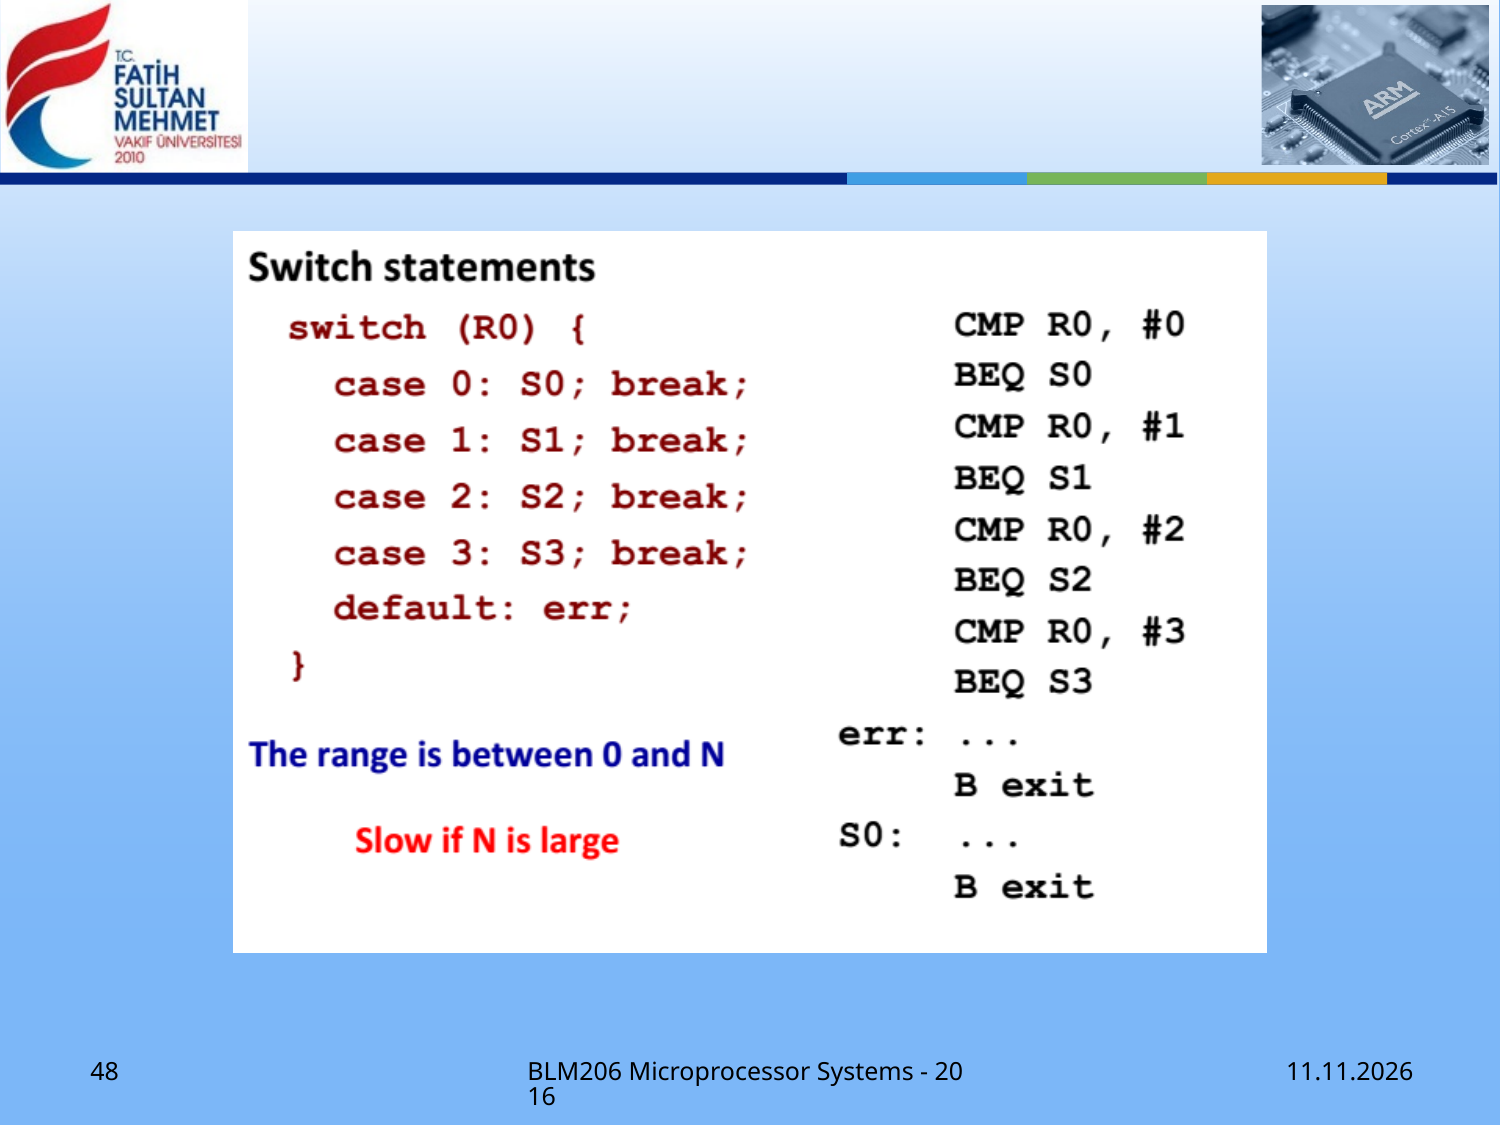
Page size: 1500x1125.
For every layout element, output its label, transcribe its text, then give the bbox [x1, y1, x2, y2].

slide_number 48 [75, 1042, 426, 1103]
footer BLM206 Microprocessor Systems - 2016 [512, 1042, 988, 1103]
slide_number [1078, 1042, 1429, 1103]
picture [1261, 4, 1490, 165]
picture [1, 0, 248, 172]
picture [233, 231, 1267, 953]
